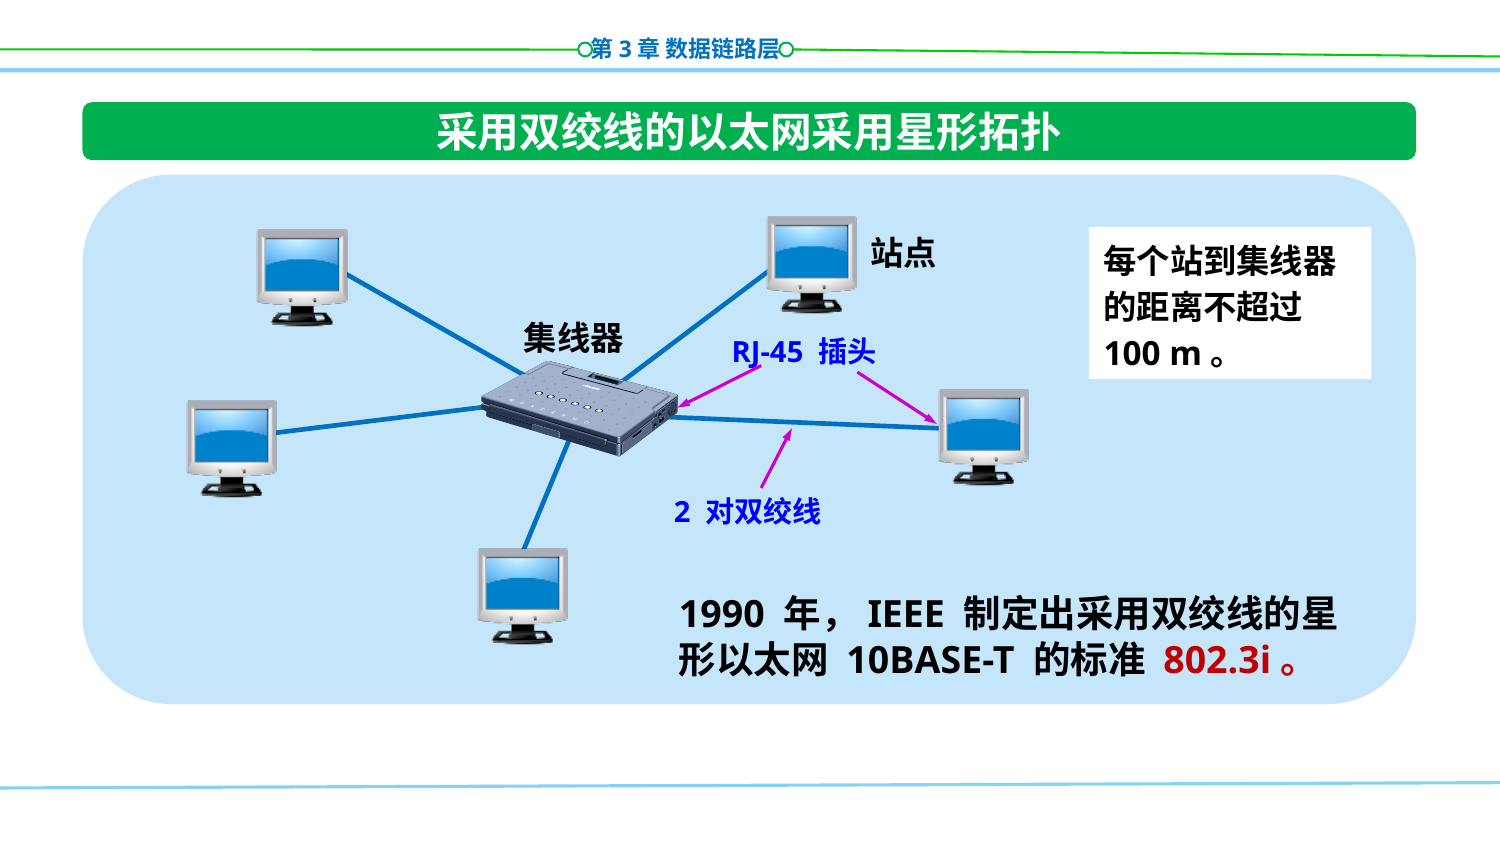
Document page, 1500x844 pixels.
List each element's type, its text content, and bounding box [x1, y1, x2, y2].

text_box 采用双绞线的以太网采用星形拓扑 [421, 98, 1078, 164]
text_box 1990 年，IEEE 制定出采用双绞线的星形以太网 10BASE-T 的标准 802.3i。 [664, 581, 1372, 689]
text_box [80, 172, 1419, 707]
text_box [82, 102, 421, 161]
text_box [180, 213, 1035, 647]
text_box 每个站到集线器的距离不超过100 m。 [1088, 226, 1372, 379]
text_box [1078, 102, 1417, 161]
